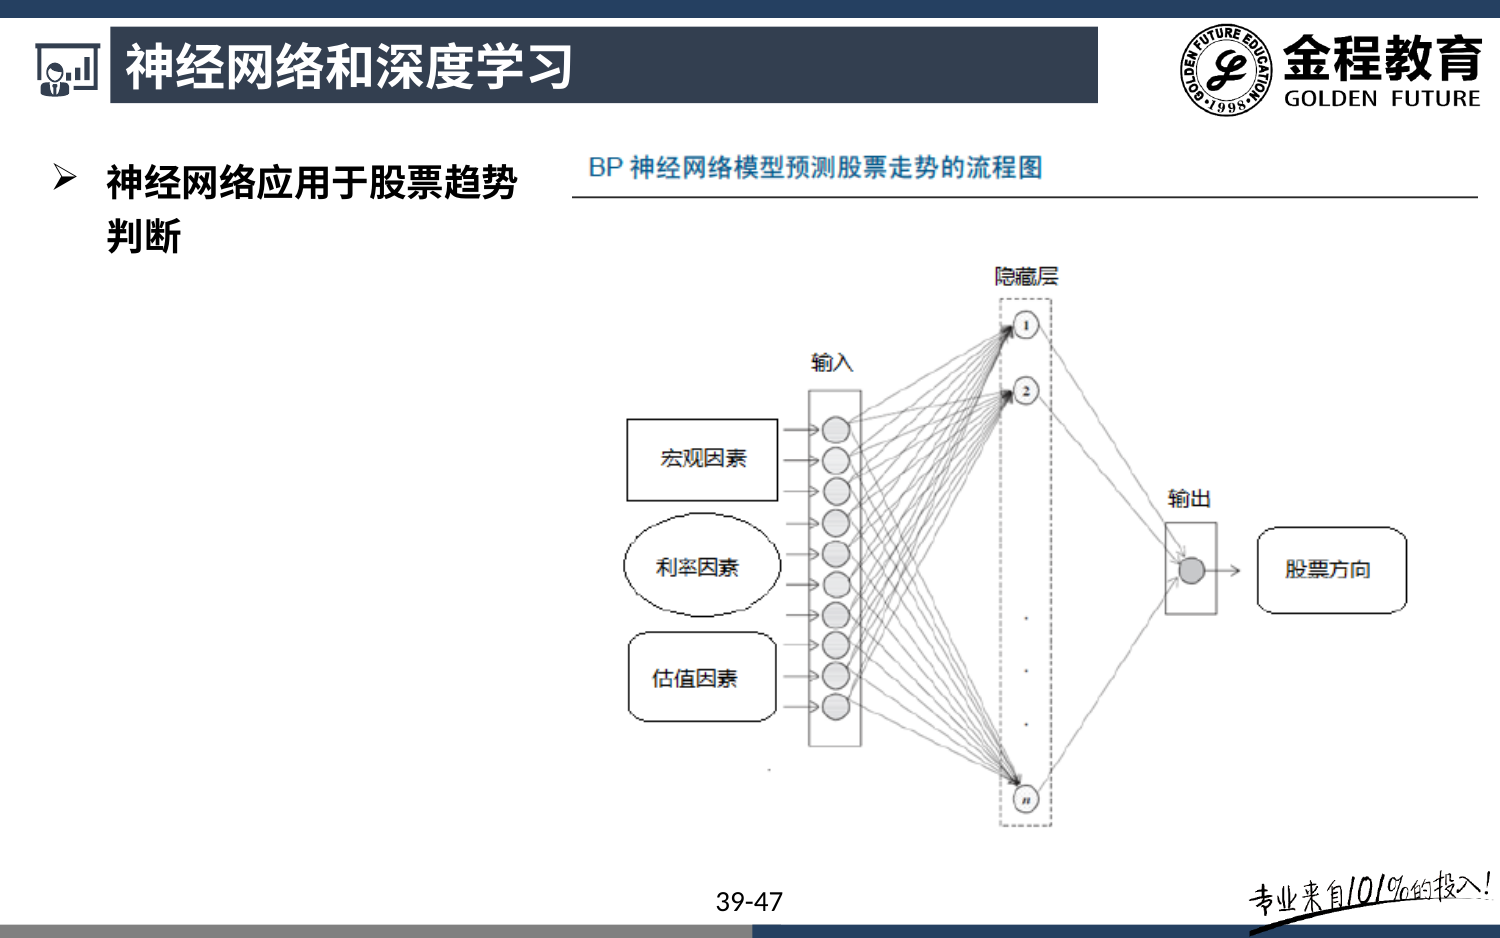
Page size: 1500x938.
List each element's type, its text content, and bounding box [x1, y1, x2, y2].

picture [1170, 18, 1500, 121]
picture [1240, 857, 1500, 938]
list 神经网络和深度学习 [110, 26, 1098, 104]
picture [572, 142, 1478, 836]
list 神经网络应用于股票趋势判断 [35, 142, 538, 835]
